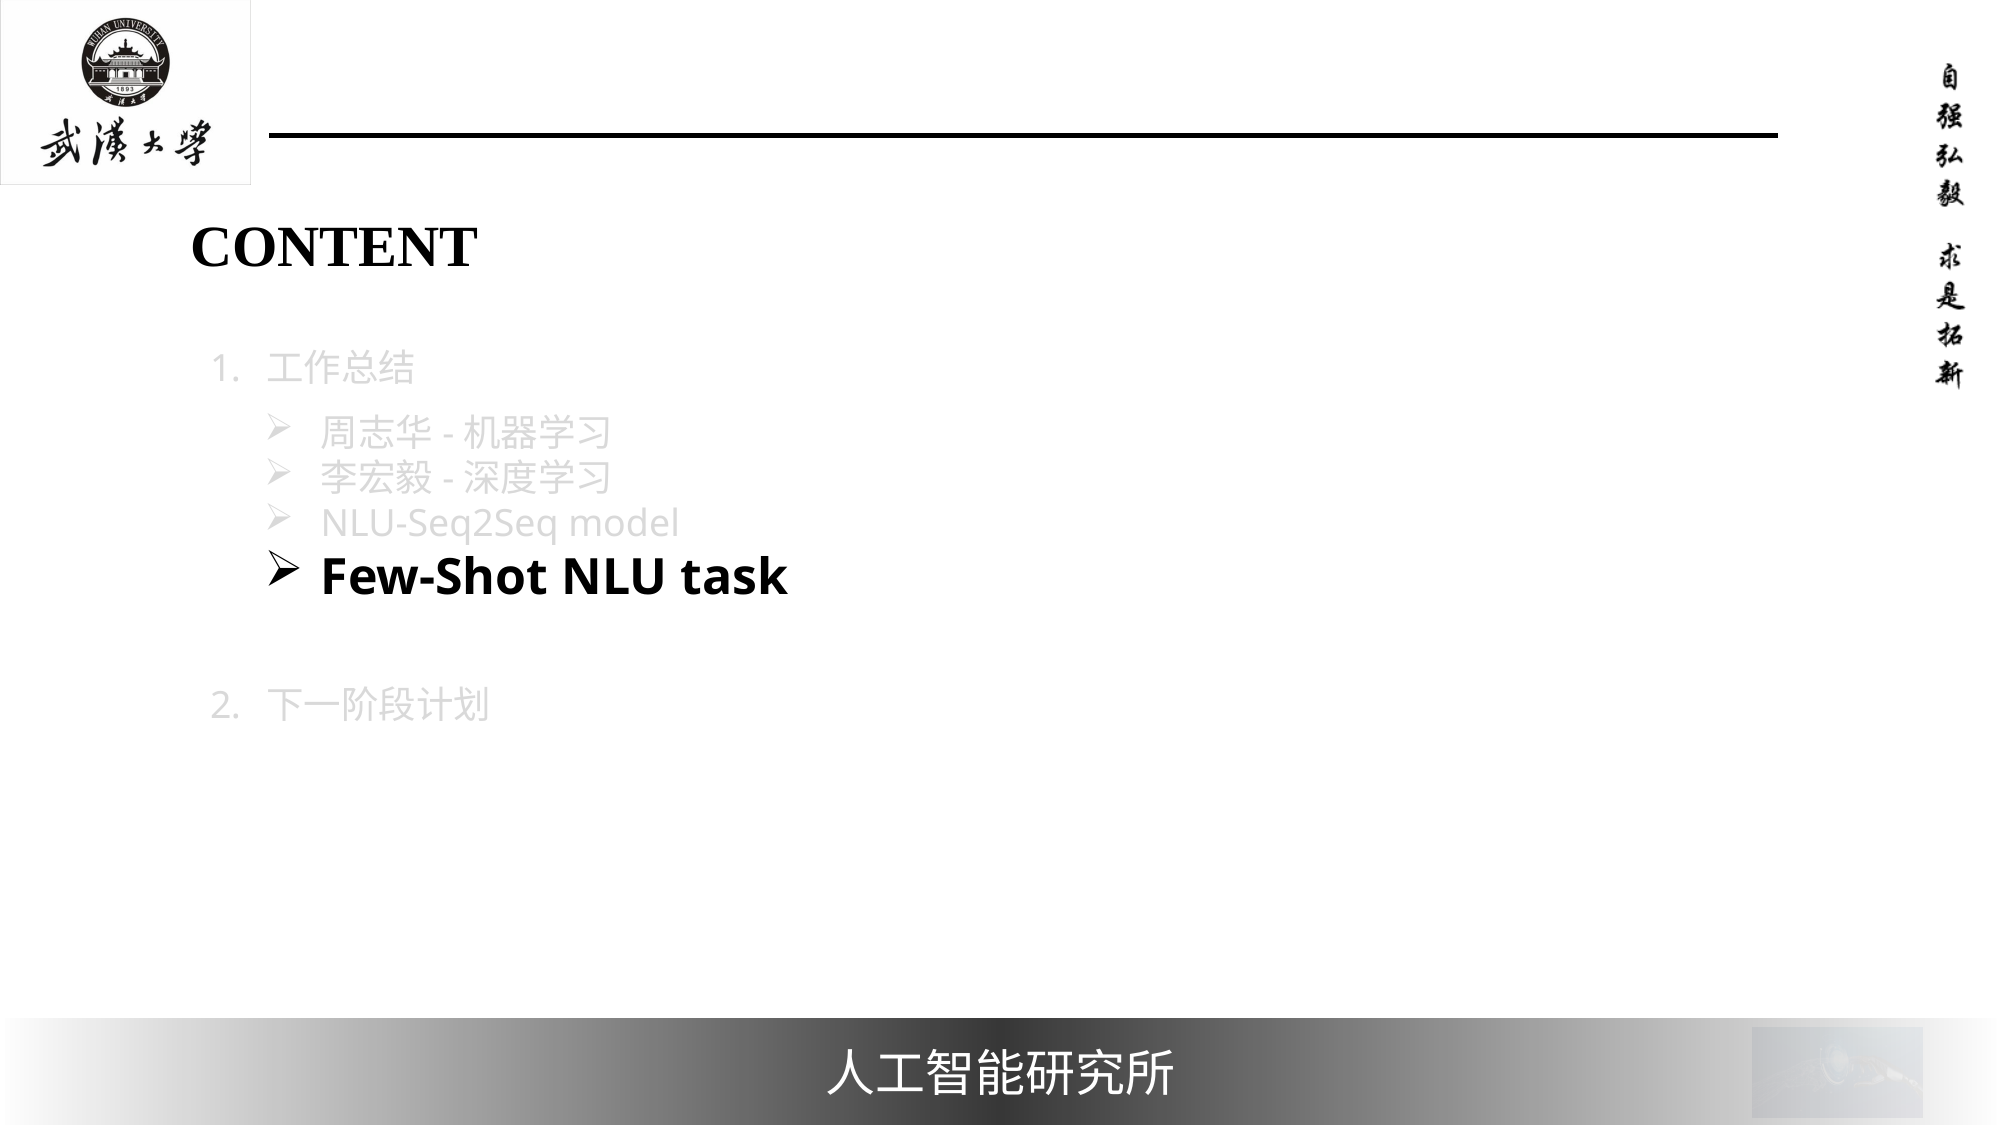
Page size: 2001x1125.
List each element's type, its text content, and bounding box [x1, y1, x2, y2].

text_box 工作总结 下一阶段计划 [195, 313, 1000, 734]
picture [1924, 51, 1980, 400]
picture [0, 0, 251, 185]
slide_number [1412, 1042, 1863, 1103]
text_box 周志华-机器学习 李宏毅-深度学习 NLU-Seq2Seq model Few-Shot NLU task [249, 356, 958, 672]
